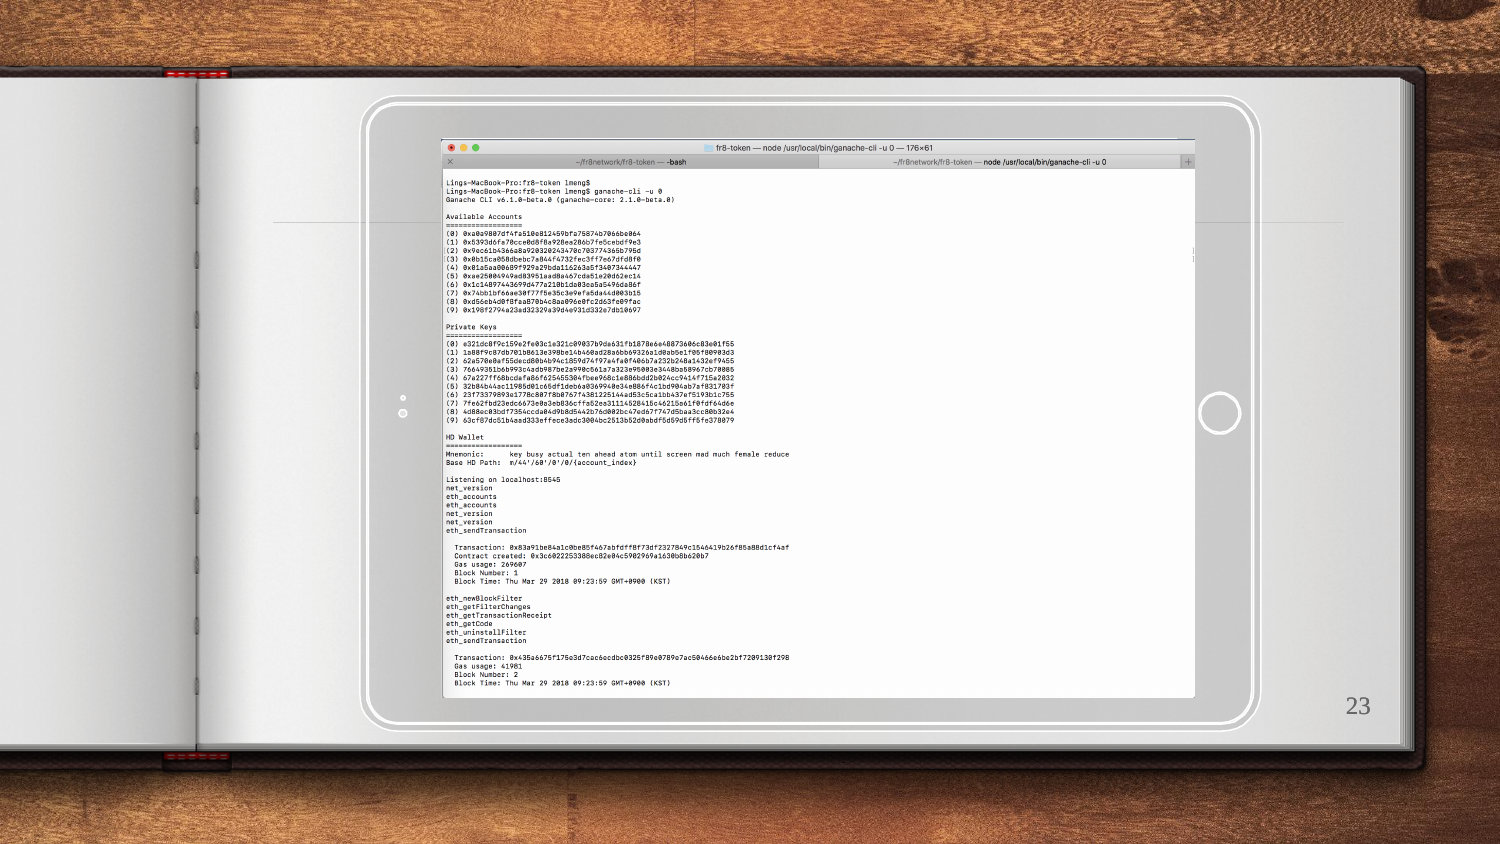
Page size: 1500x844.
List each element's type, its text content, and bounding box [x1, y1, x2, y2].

text_box [359, 95, 1261, 732]
picture [0, 0, 1500, 844]
slide_number ‹#› [1295, 672, 1386, 737]
